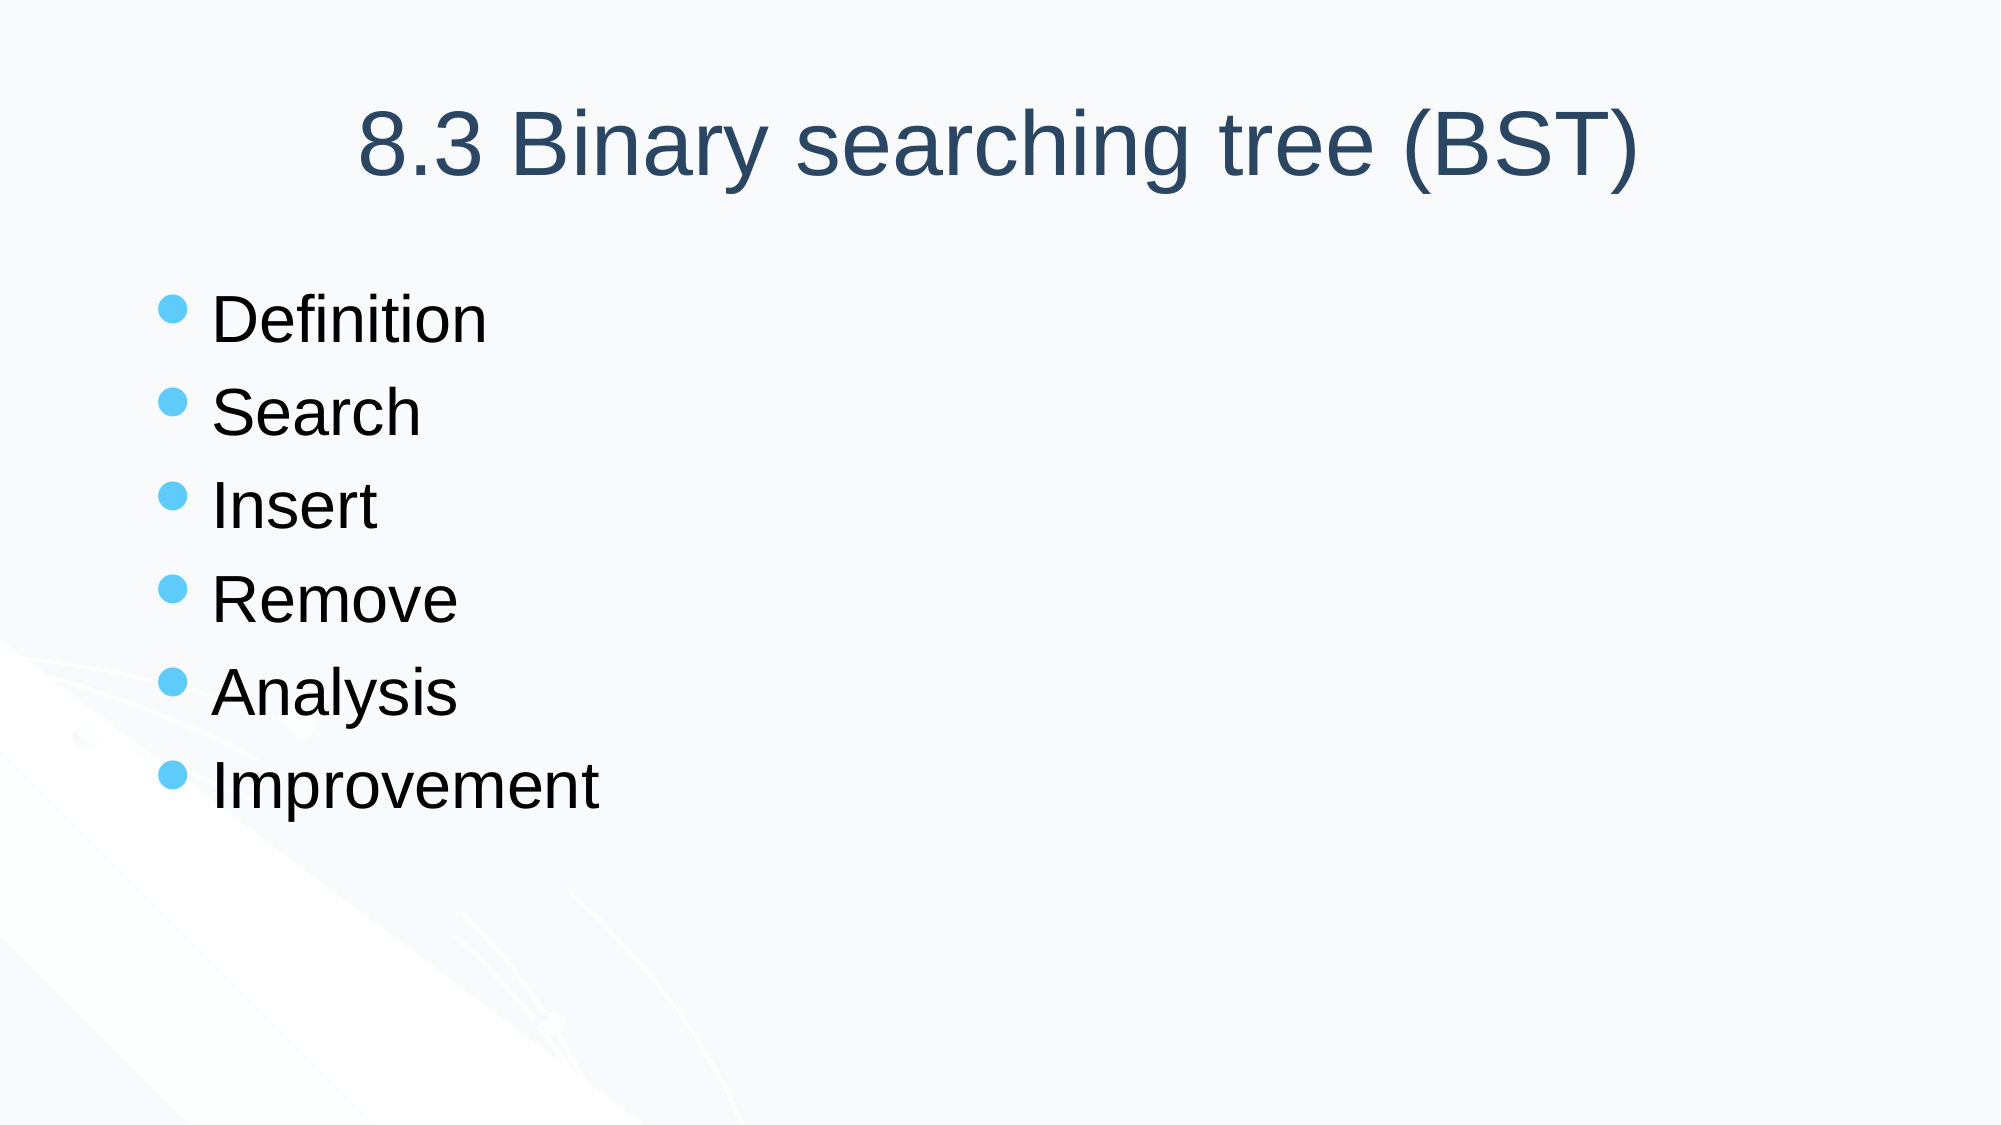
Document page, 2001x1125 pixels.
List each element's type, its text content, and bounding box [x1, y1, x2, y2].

list Definition Search Insert Remove Analysis Improvement [139, 268, 1675, 1012]
title 8.3 Binary searching tree (BST) [99, 45, 1900, 233]
